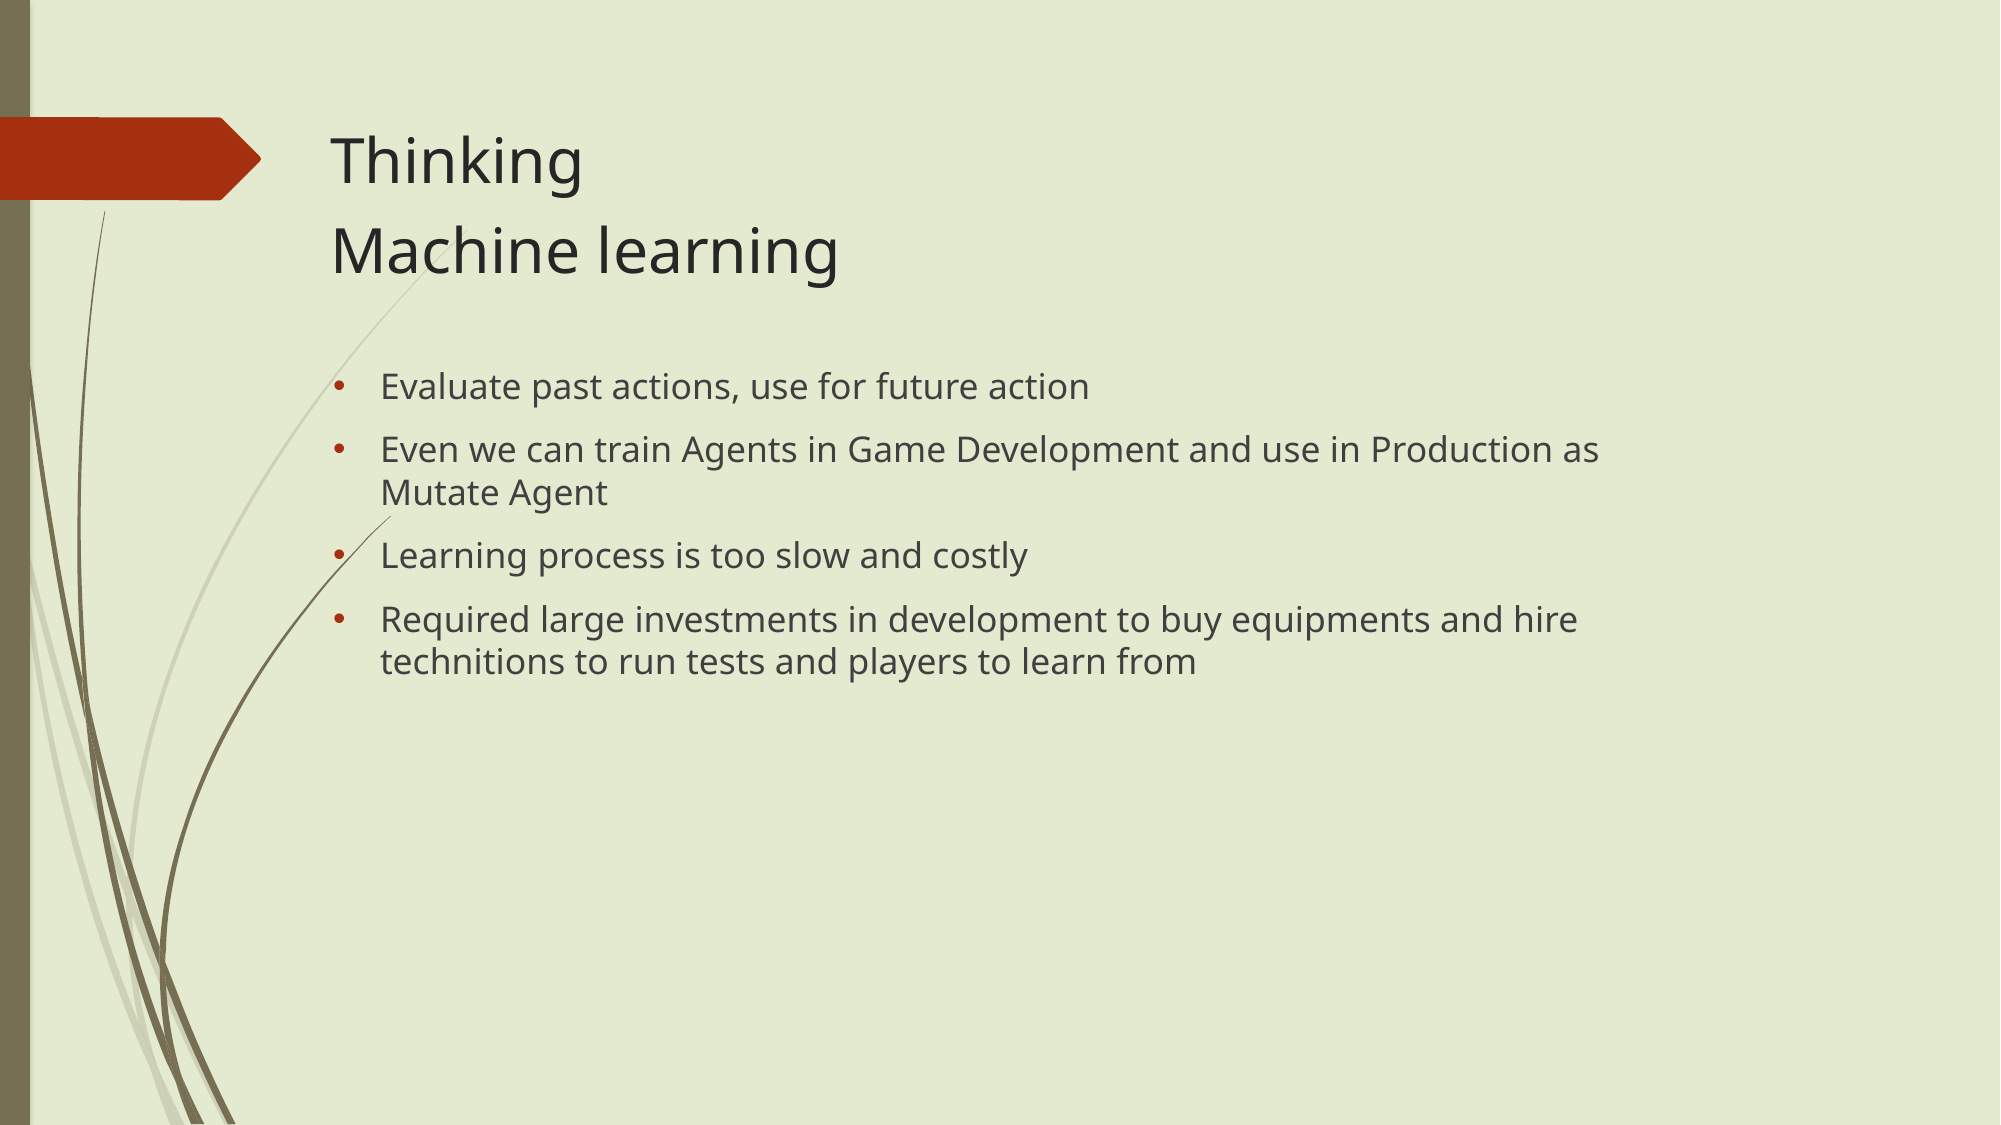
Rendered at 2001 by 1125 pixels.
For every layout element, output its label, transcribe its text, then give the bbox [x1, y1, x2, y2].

list Evaluate past actions, use for future action Even we can train Agents in Game Development and use in Production as Mutate Agent Learning process is too slow and costly Required large investments in development to buy equipments and hire technitions to run tests and players to learn from [315, 345, 1692, 813]
title Thinking Machine learning [315, 72, 1440, 294]
